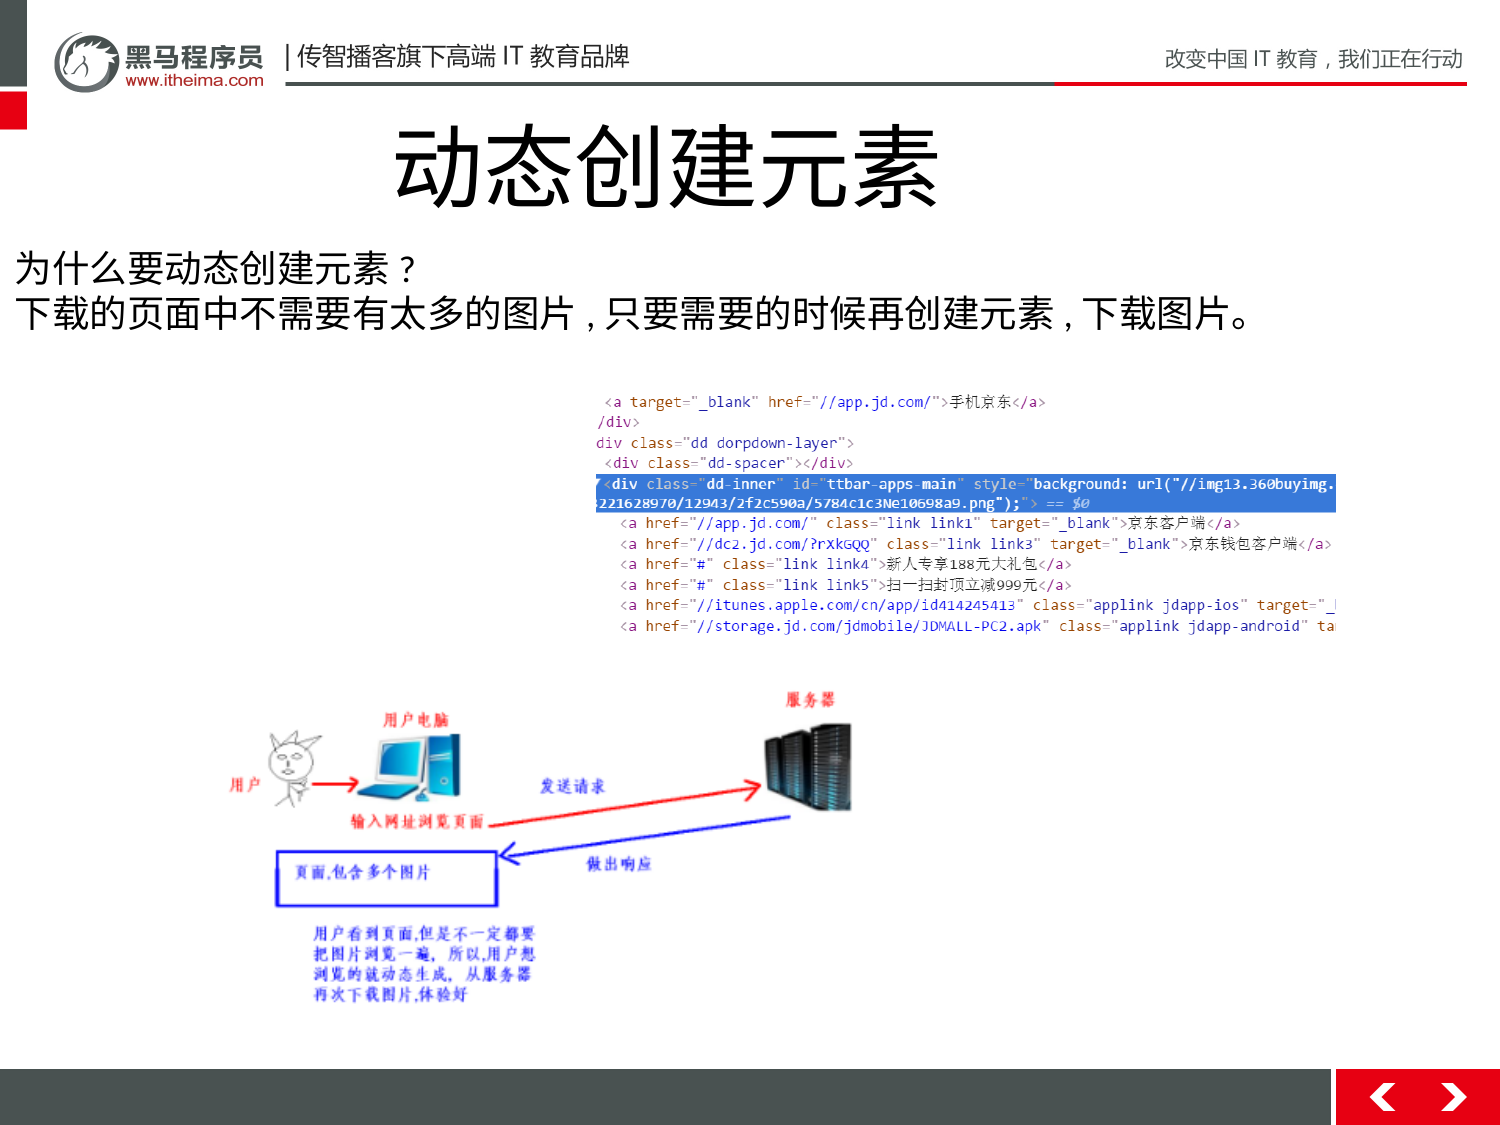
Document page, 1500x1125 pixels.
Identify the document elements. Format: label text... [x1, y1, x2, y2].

list 为什么要动态创建元素? 下载的页面中不需要有太多的图片,只要需要的时候再创建元素,下载图片。 [0, 237, 1334, 425]
title 动态创建元素 [0, 102, 1334, 237]
picture [0, 0, 1500, 1125]
